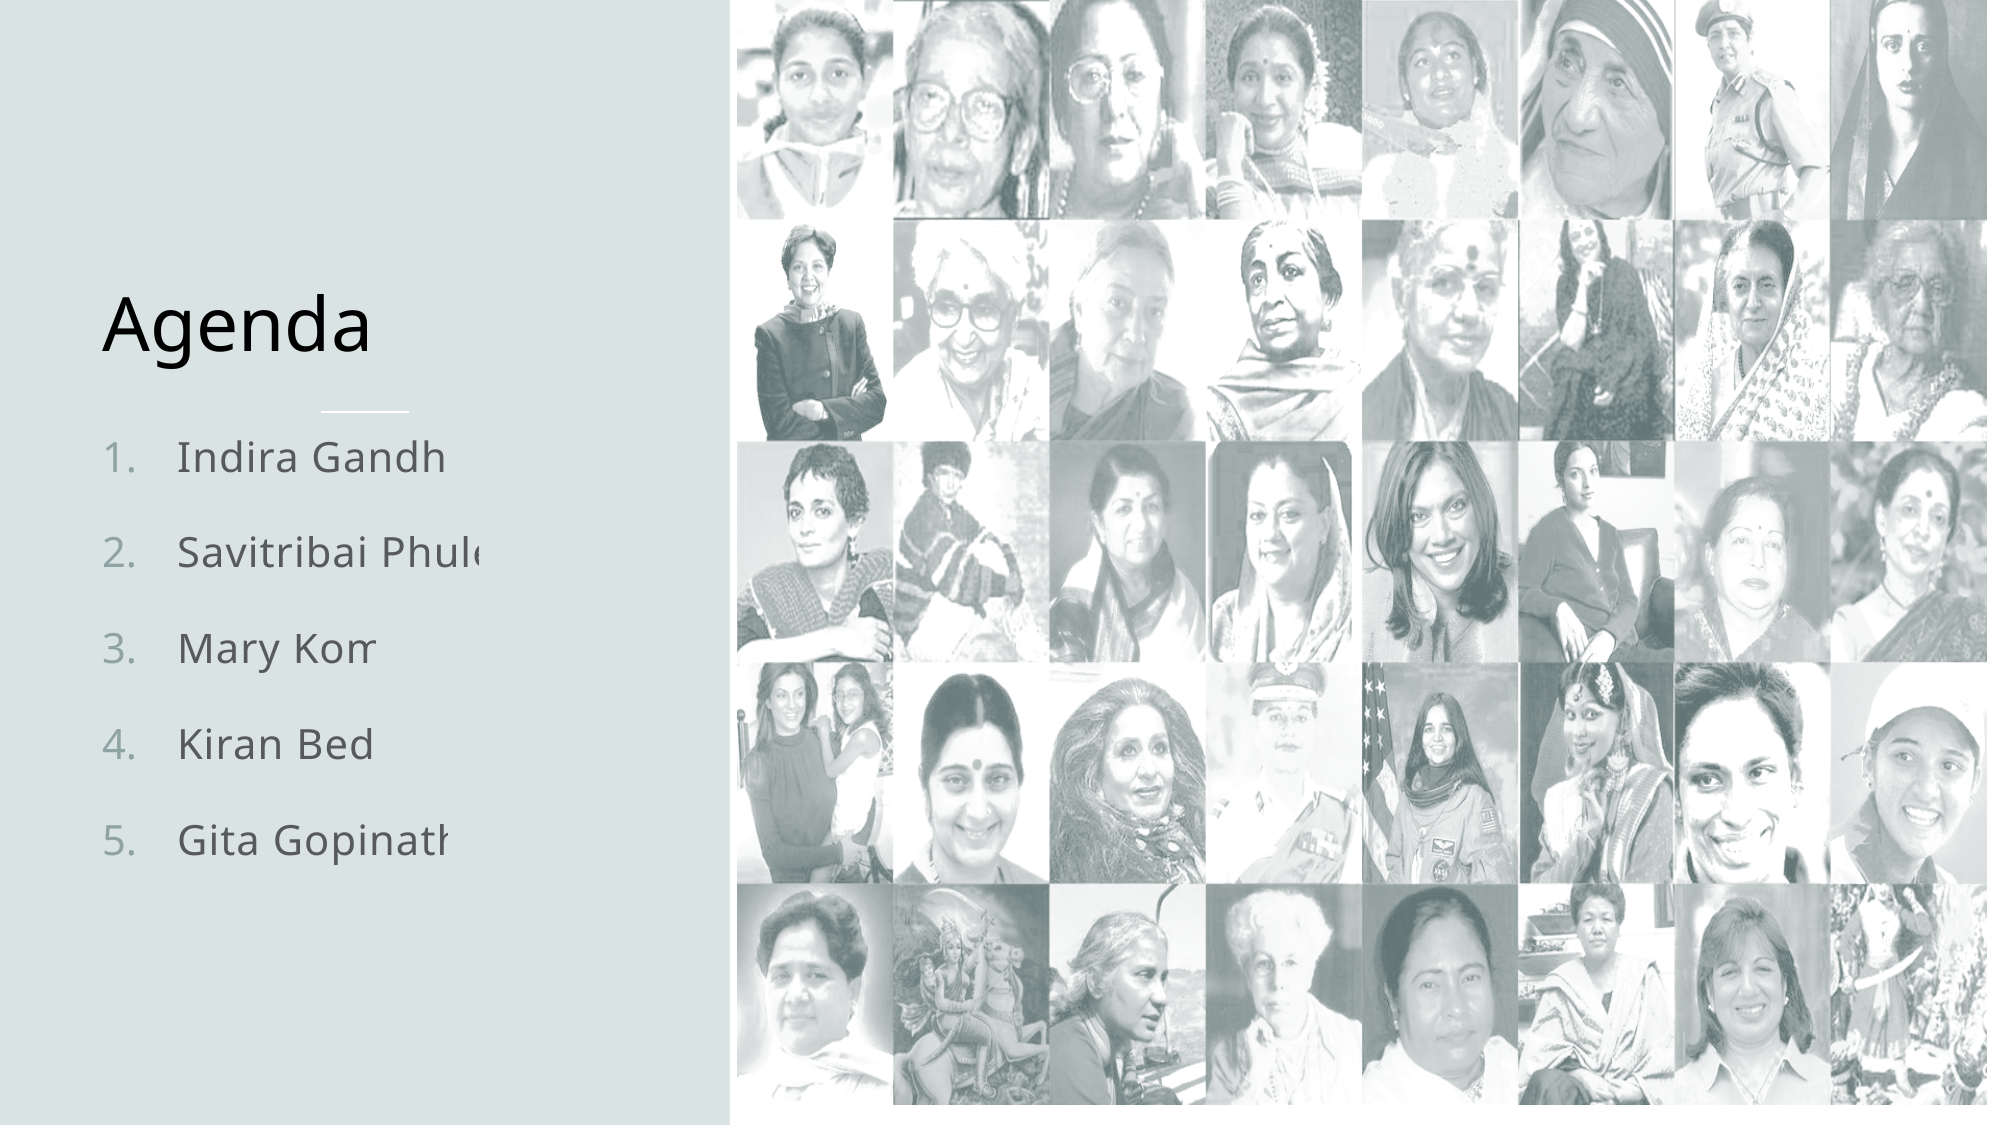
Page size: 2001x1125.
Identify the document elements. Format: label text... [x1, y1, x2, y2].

list Indira Gandhi Savitribai Phule Mary Kom Kiran Bedi Gita Gopinath [86, 397, 643, 972]
title Agenda [86, 70, 643, 374]
picture [737, 0, 1987, 1105]
